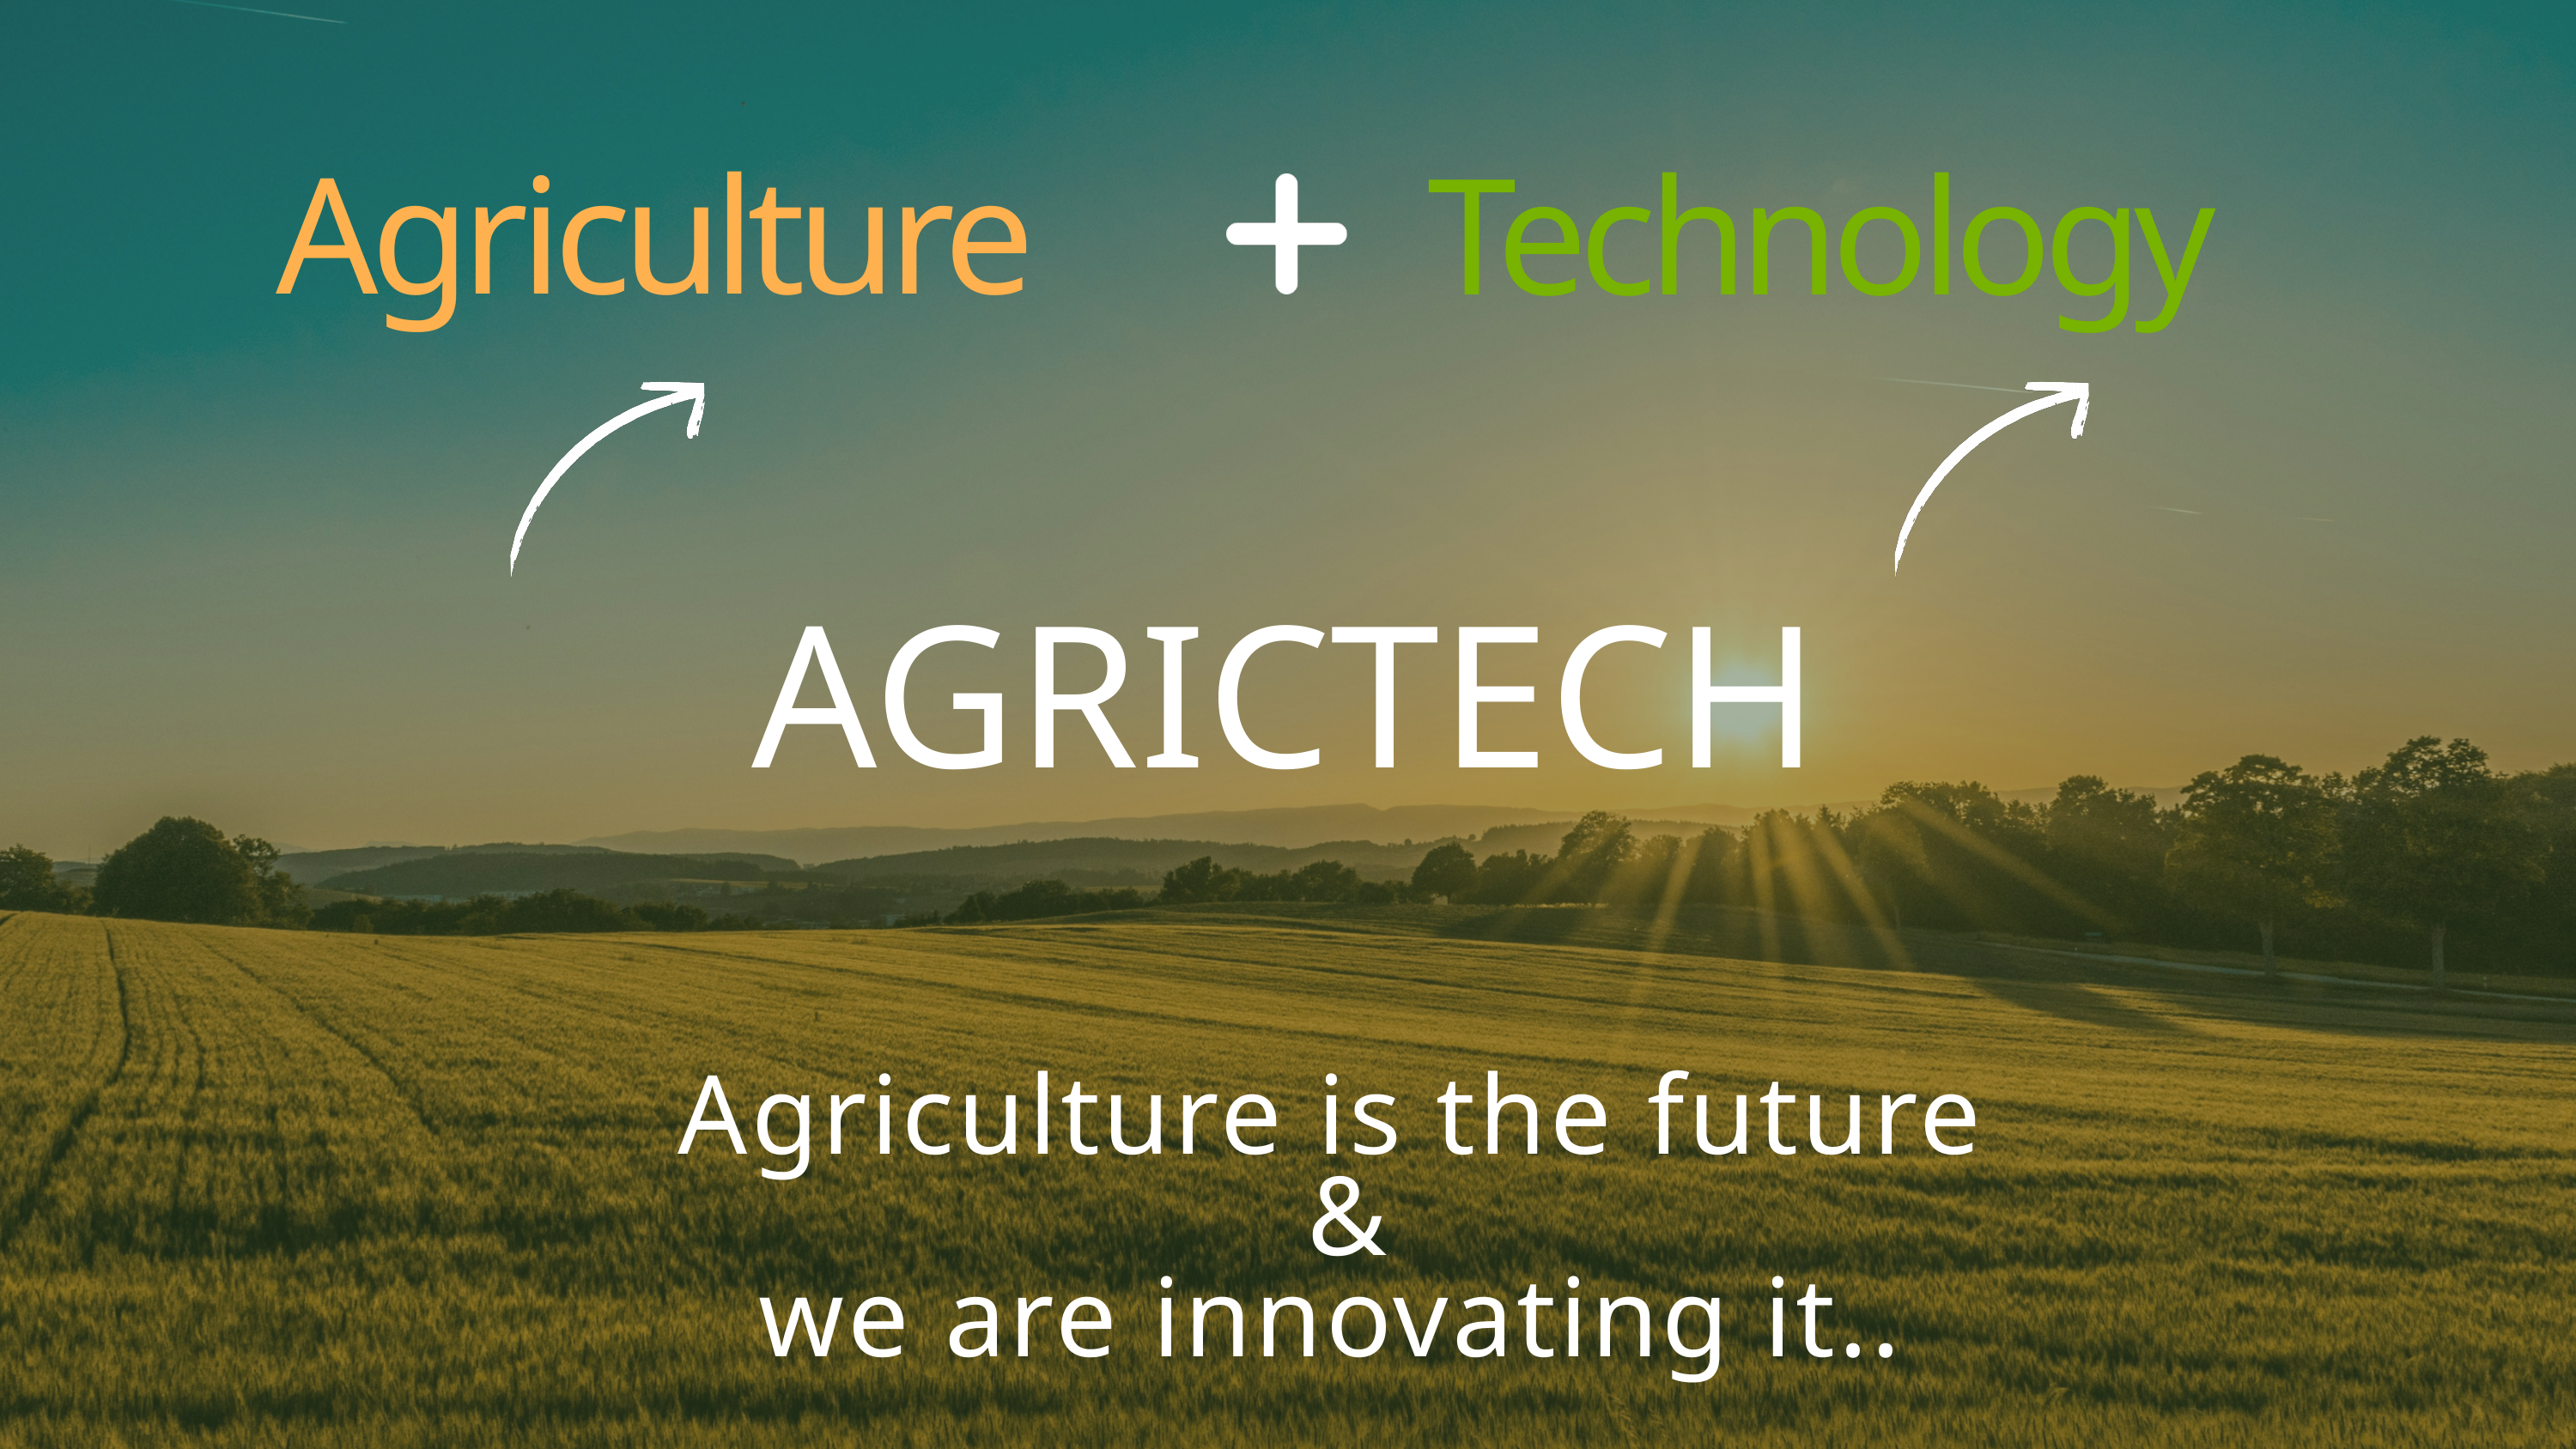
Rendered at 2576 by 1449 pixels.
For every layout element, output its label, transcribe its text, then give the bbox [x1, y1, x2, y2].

text_box Technology [1427, 174, 2576, 328]
text_box [506, 380, 710, 599]
text_box [1890, 380, 2094, 598]
text_box [1228, 173, 1347, 294]
text_box Agriculture is the future & we are innovating it.. [310, 1074, 2385, 1379]
text_box [0, 0, 2576, 1449]
text_box Agriculture [276, 173, 1228, 326]
text_box AGRICTECH [751, 567, 1933, 808]
